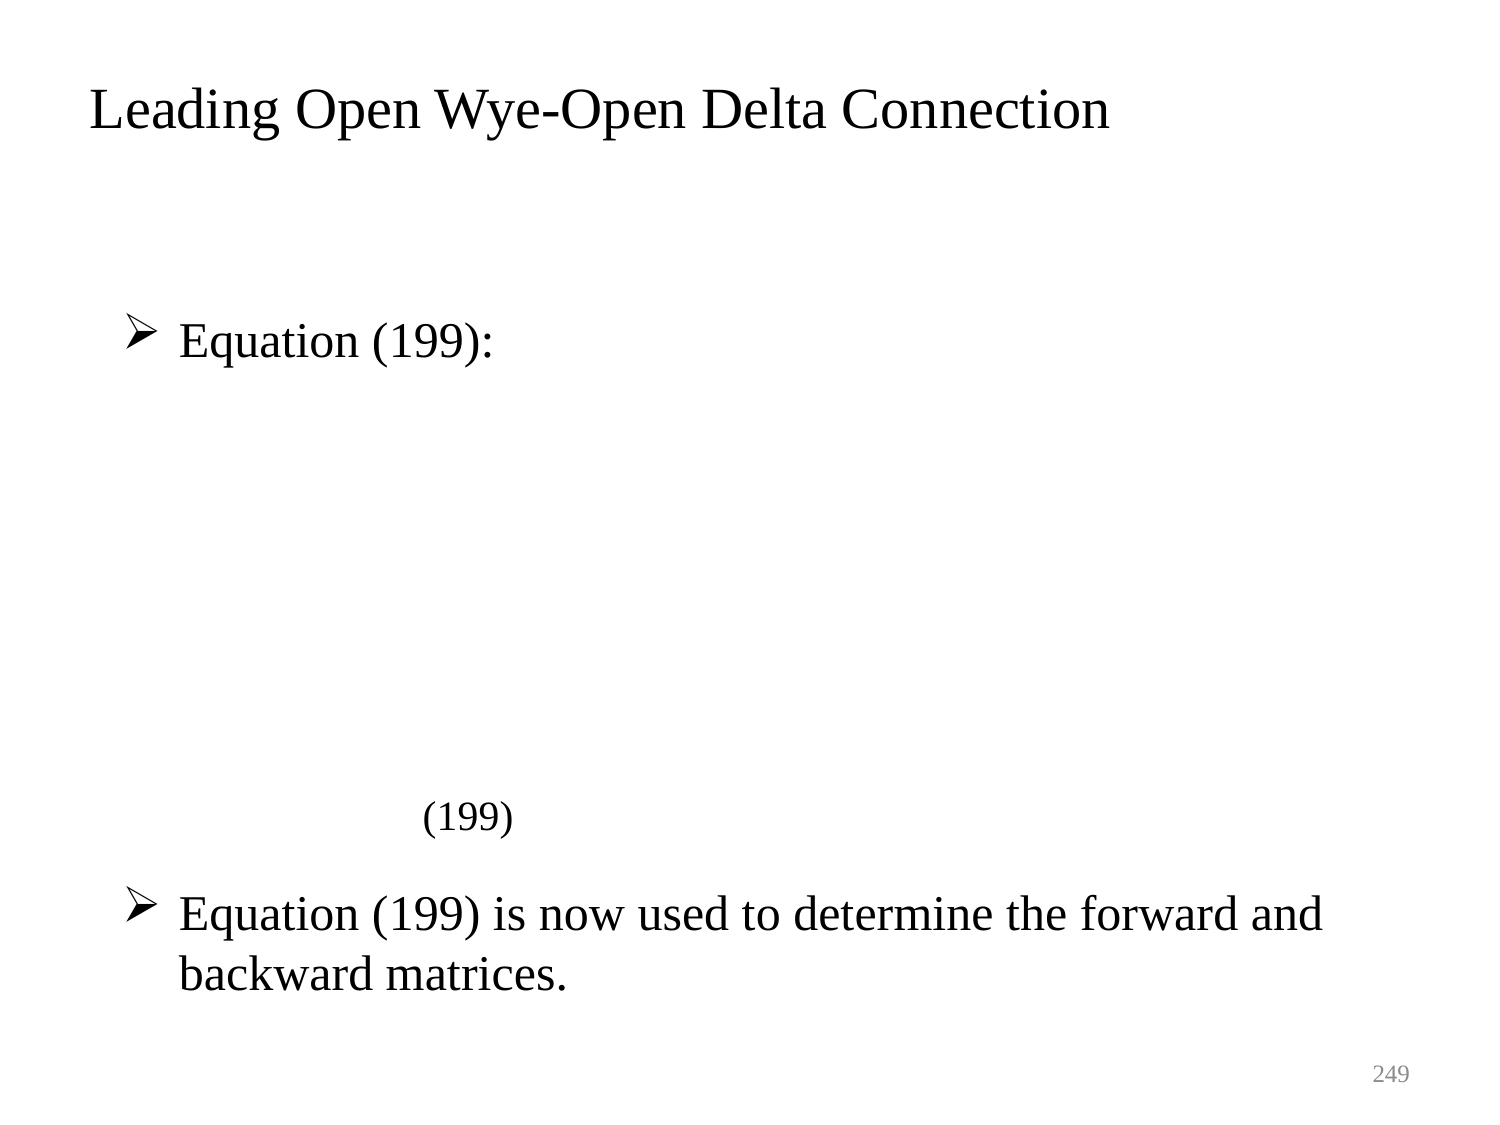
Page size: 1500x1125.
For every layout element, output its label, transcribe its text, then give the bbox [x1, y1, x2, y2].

text_box Leading Open Wye-Open Delta Connection [0, 62, 1500, 148]
slide_number 249 [1074, 1042, 1425, 1103]
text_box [107, 299, 1500, 1011]
